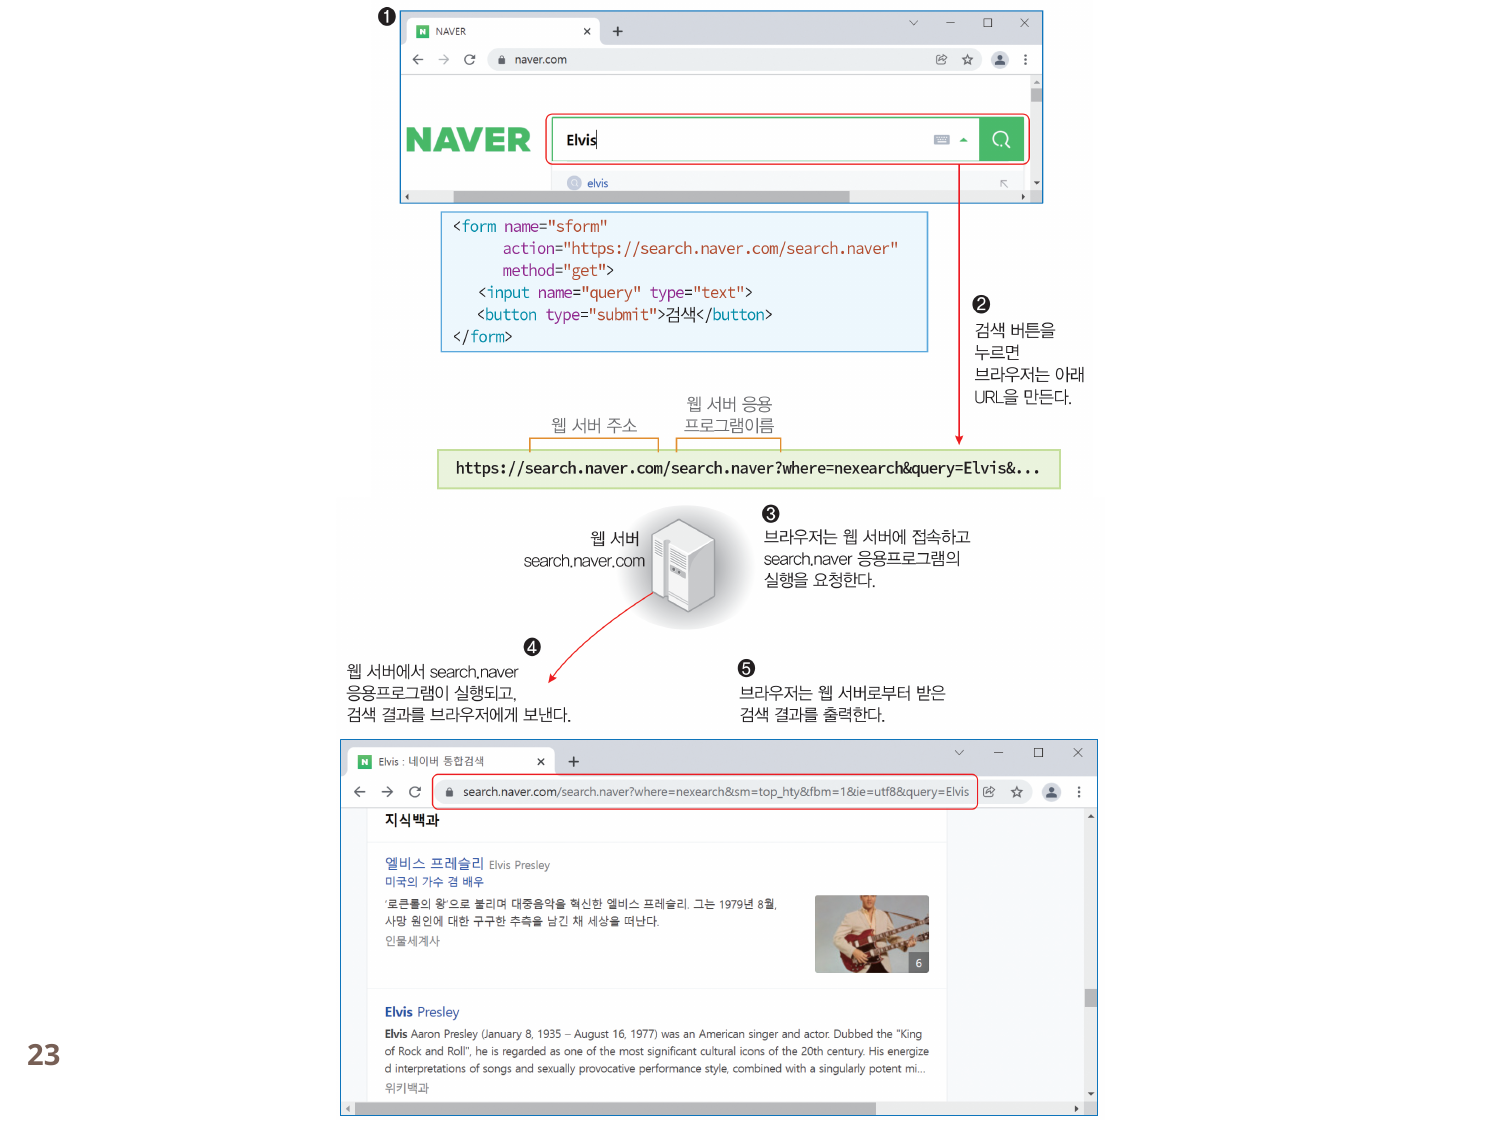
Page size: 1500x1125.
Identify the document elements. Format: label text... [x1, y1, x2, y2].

picture [336, 0, 1105, 1120]
slide_number 23 [0, 1025, 88, 1088]
